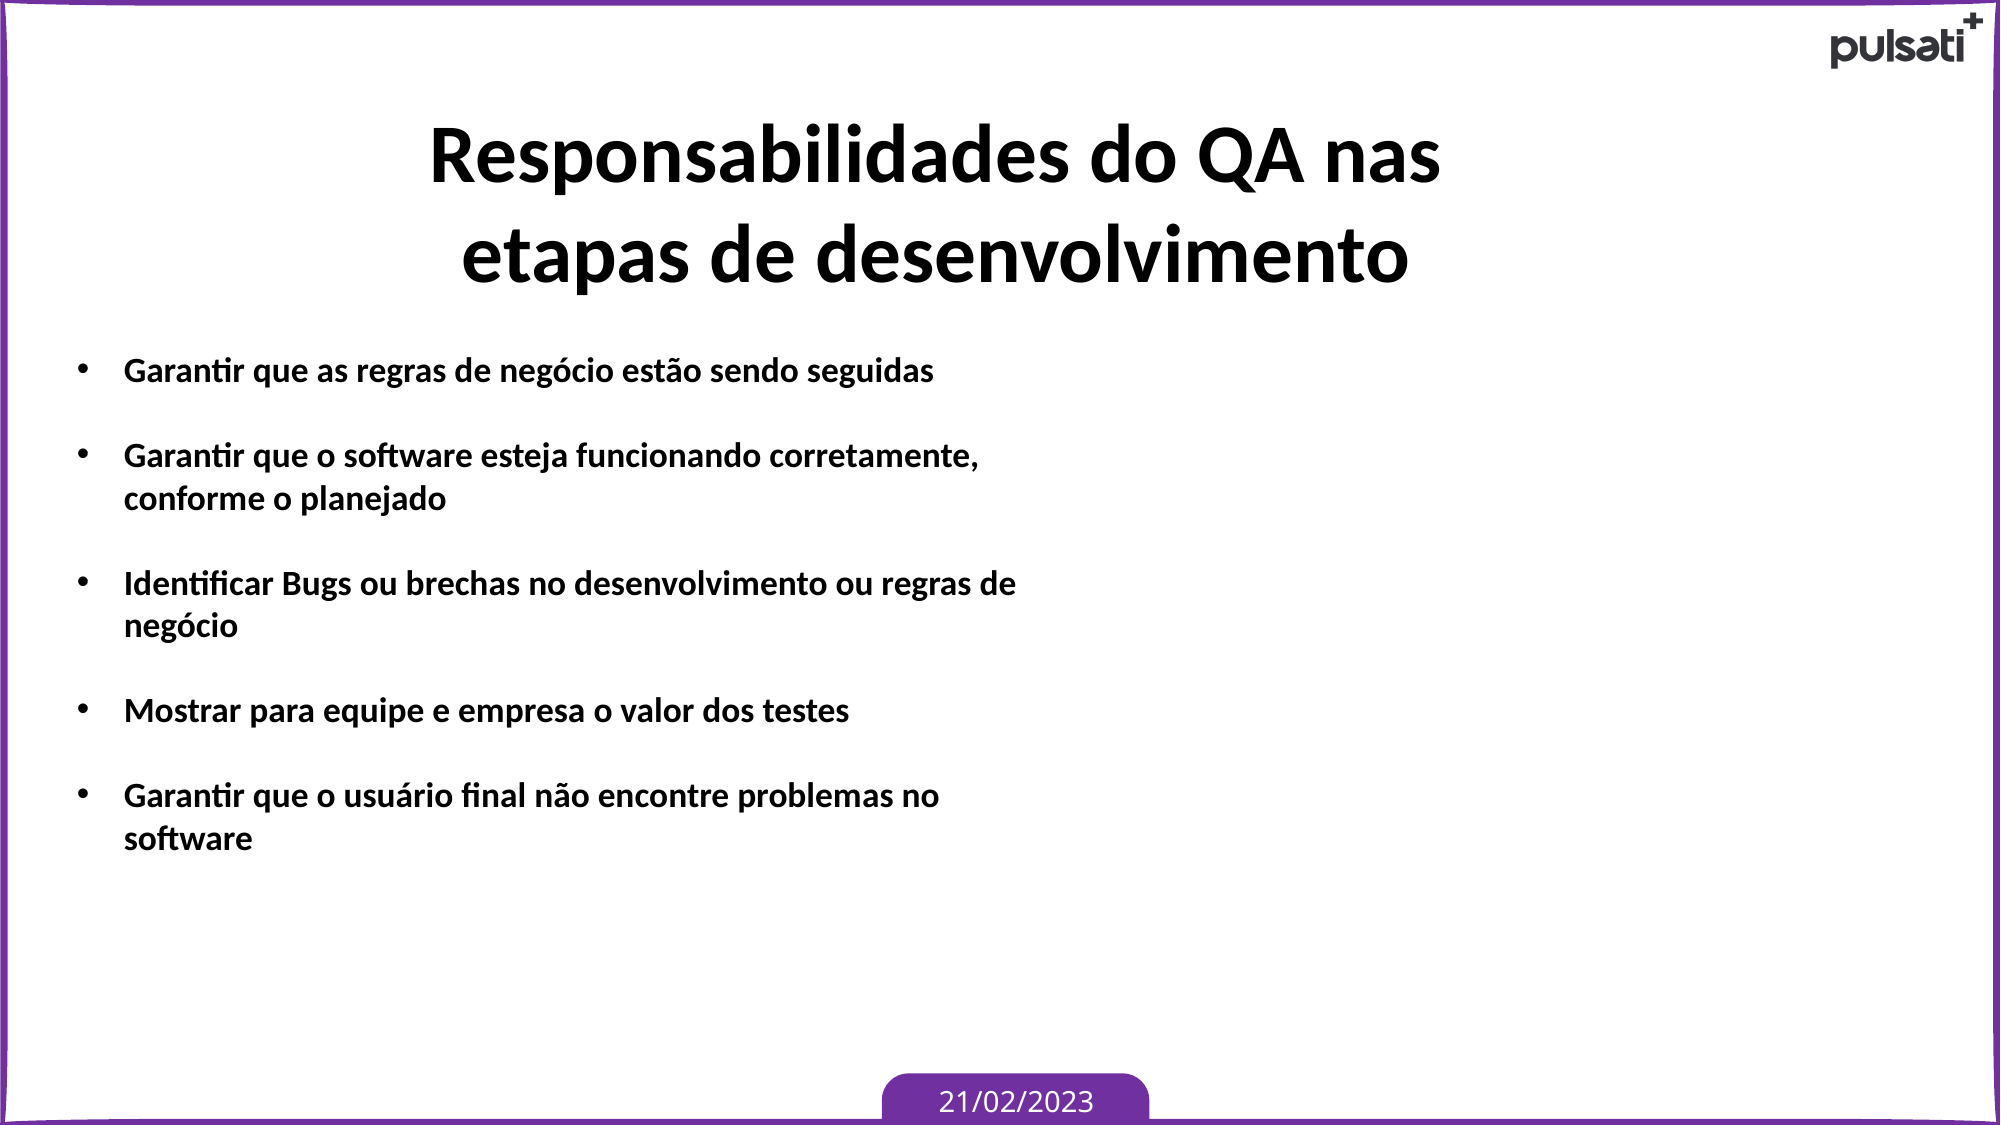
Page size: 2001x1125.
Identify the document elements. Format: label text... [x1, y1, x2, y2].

text_box [0, 0, 9, 1121]
picture [1828, 10, 1986, 71]
text_box [5, 0, 1995, 7]
text_box Garantir que as regras de negócio estão sendo seguidas Garantir que o software esteja funcionando corretamente, conforme o planejado Identificar Bugs ou brechas no desenvolvimento ou regras de negócio Mostrar para equipe e empresa o valor dos testes Garantir que o usuário final não encontre problemas no software [62, 339, 1072, 865]
text_box Responsabilidades do QA nas etapas de desenvolvimento [346, 91, 1526, 307]
text_box 21/02/2023 [851, 1076, 1159, 1117]
text_box [895, 1072, 1137, 1076]
text_box [1992, 0, 2000, 1121]
text_box [0, 1117, 2000, 1125]
